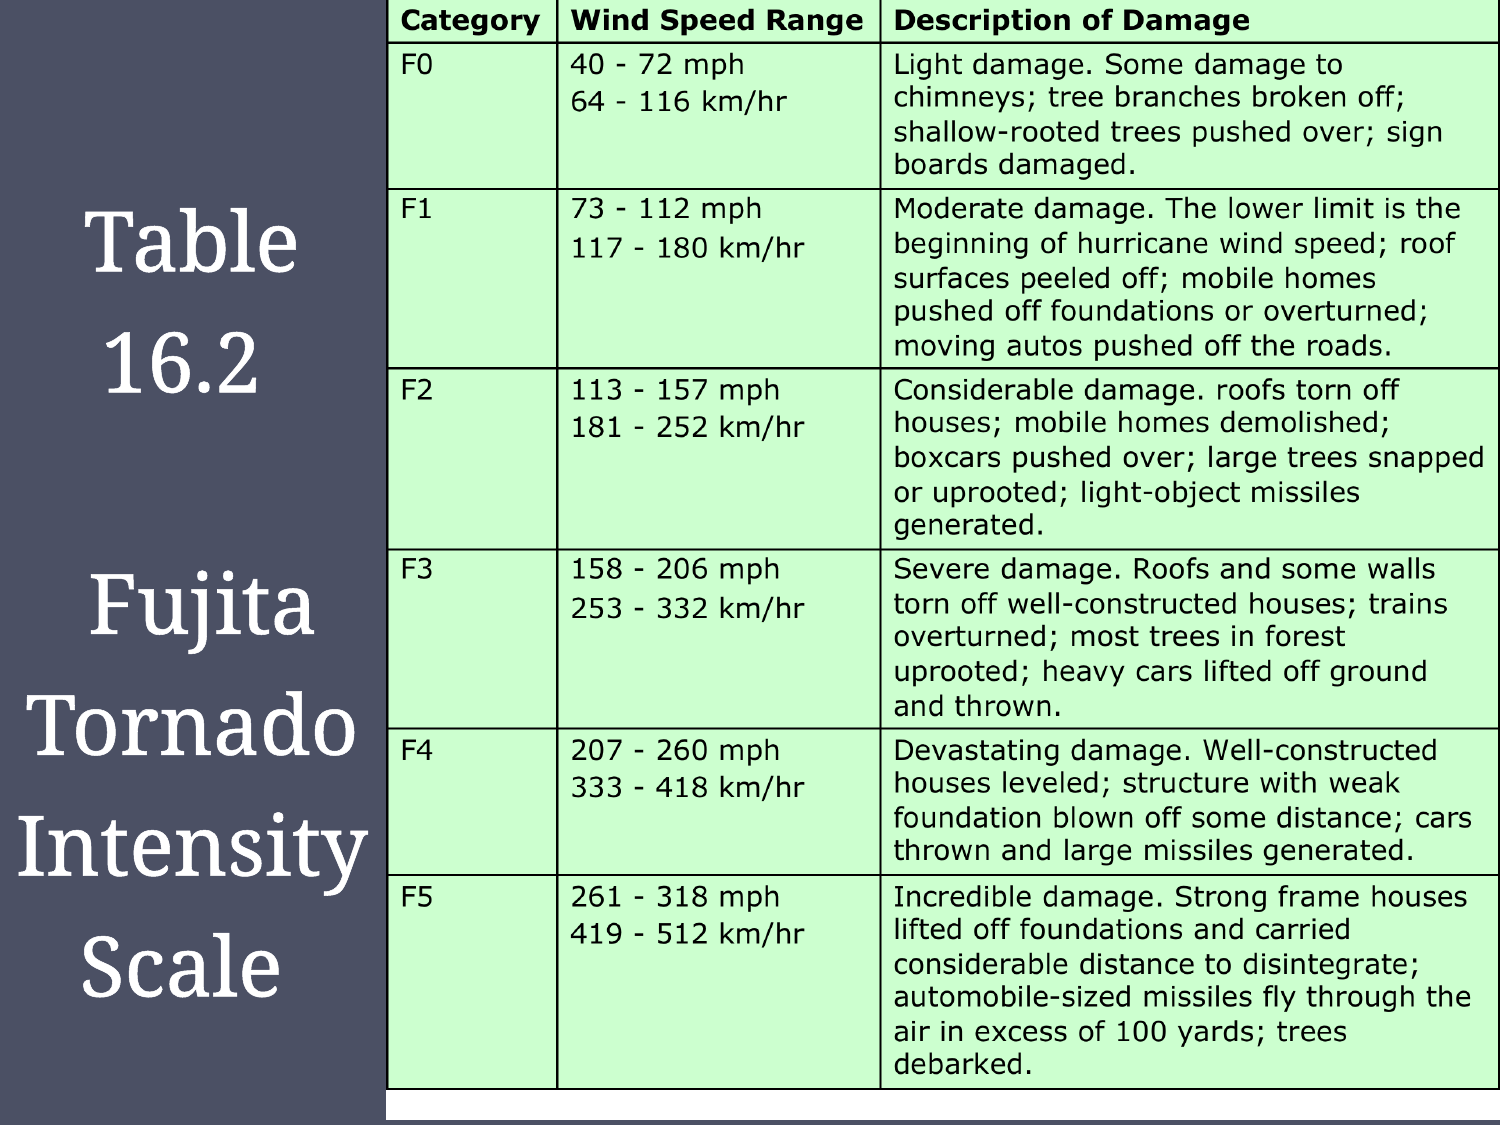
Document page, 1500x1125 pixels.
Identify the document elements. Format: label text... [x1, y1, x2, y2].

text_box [386, 0, 1500, 1121]
title Table 16.2 Fujita Tornado Intensity Scale [0, 78, 381, 1021]
